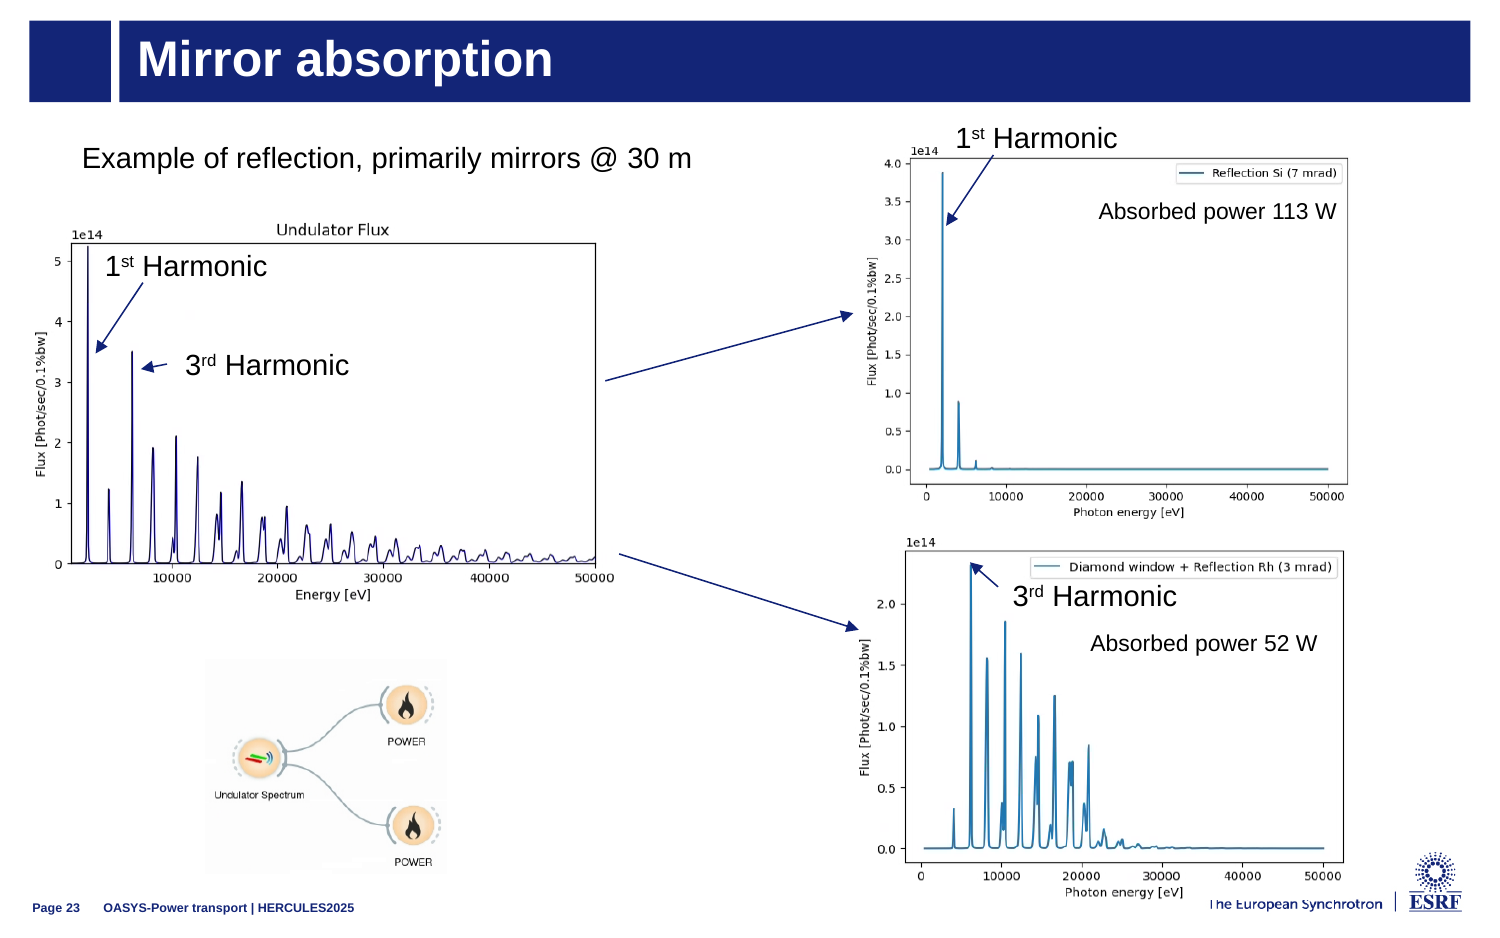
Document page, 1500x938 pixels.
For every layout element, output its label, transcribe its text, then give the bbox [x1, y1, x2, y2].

footer OASYS-Power transport | HERCULES2025 [103, 886, 1108, 916]
text_box 1st Harmonic [940, 111, 1133, 142]
picture [29, 221, 616, 602]
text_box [95, 282, 144, 354]
picture [204, 659, 447, 875]
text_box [604, 312, 854, 381]
slide_number Page 23 [32, 886, 101, 916]
text_box Example of reflection, primarily mirrors @ 30 m [67, 131, 709, 182]
picture [854, 534, 1500, 938]
picture [862, 143, 1352, 520]
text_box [945, 154, 994, 226]
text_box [969, 561, 999, 588]
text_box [618, 553, 859, 631]
title Mirror absorption [119, 20, 1471, 103]
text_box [140, 363, 168, 370]
